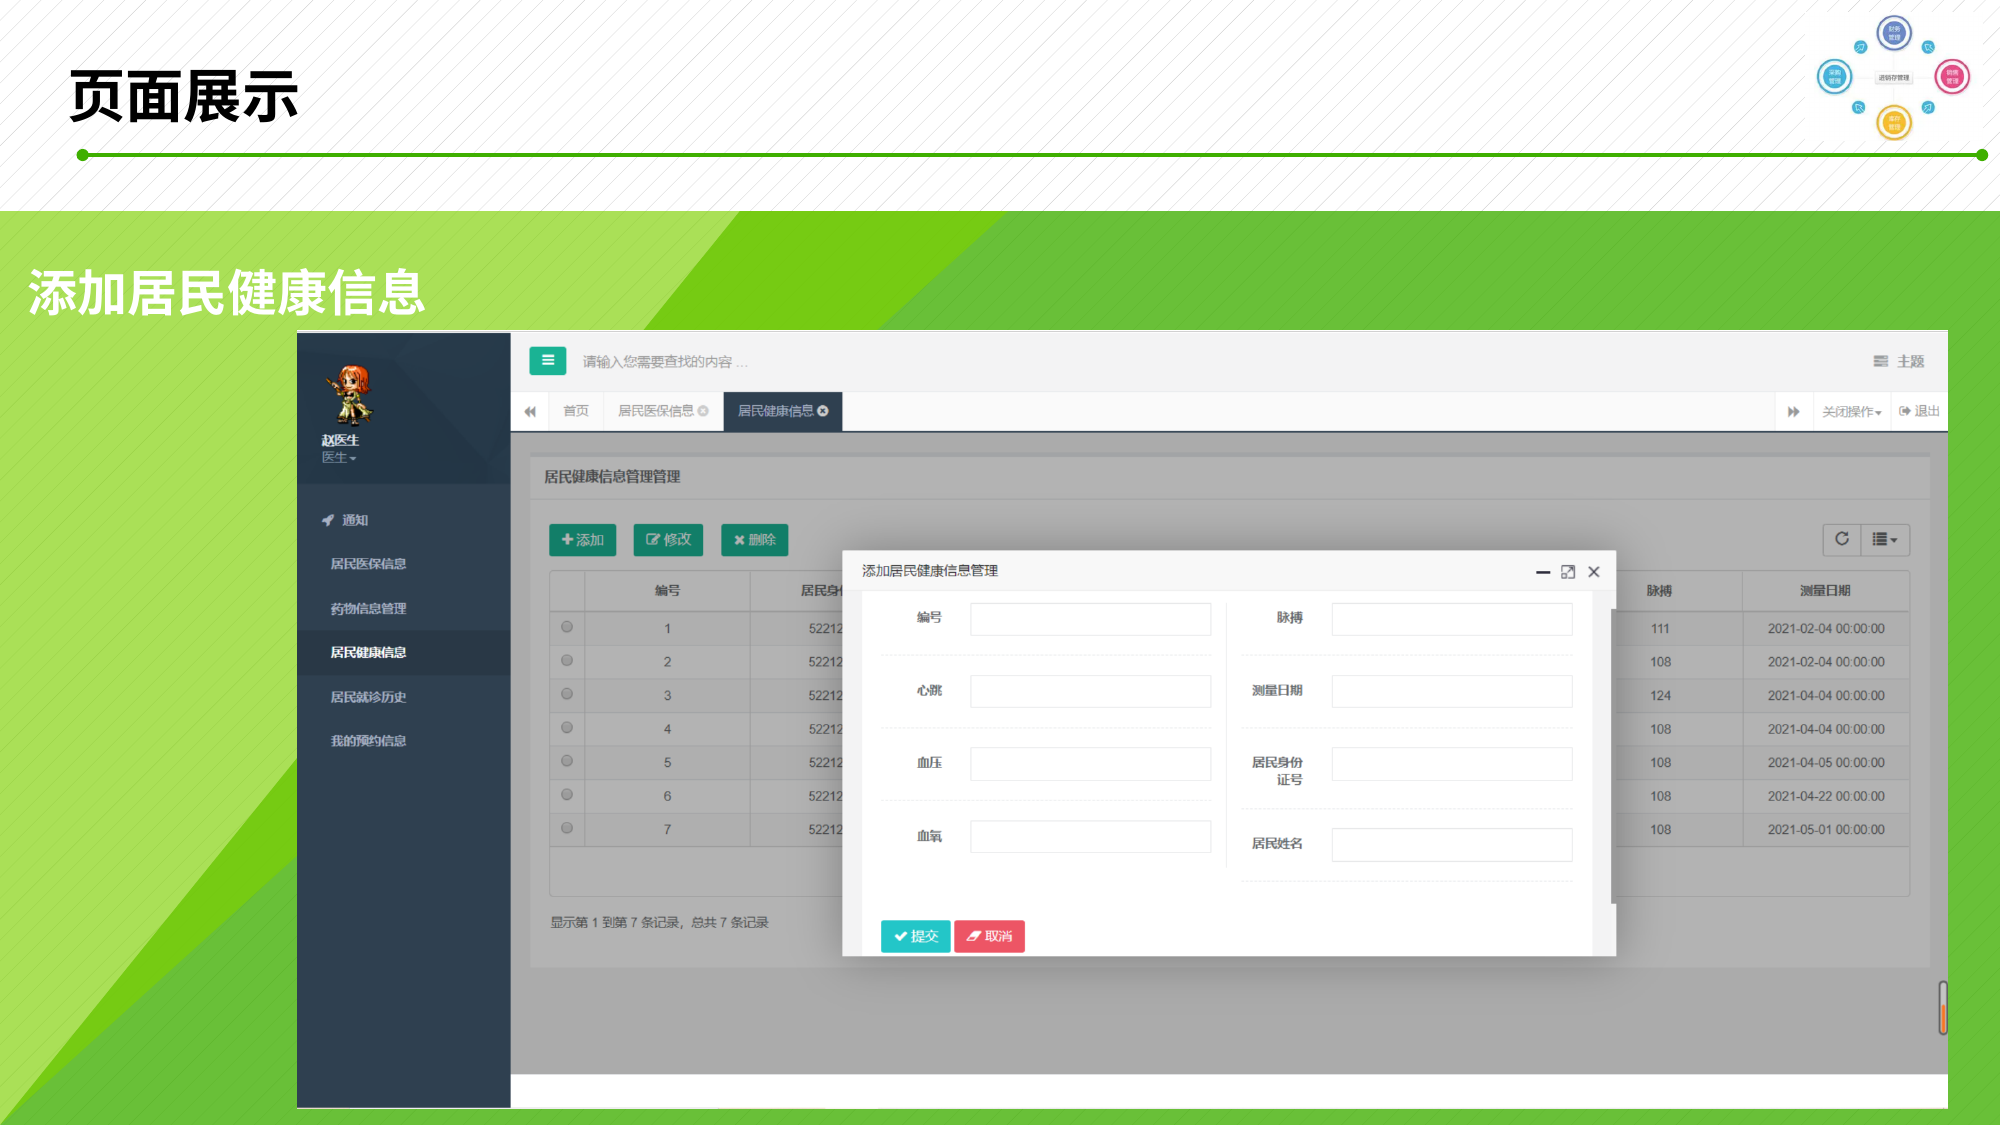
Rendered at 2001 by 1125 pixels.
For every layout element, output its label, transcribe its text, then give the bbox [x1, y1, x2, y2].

text_box 添加居民健康信息 [13, 254, 540, 330]
text_box [2, 210, 2000, 1125]
list 页面展示 [52, 41, 558, 156]
picture [297, 330, 1948, 1109]
text_box [0, 210, 1010, 1125]
picture [1805, 12, 1983, 141]
